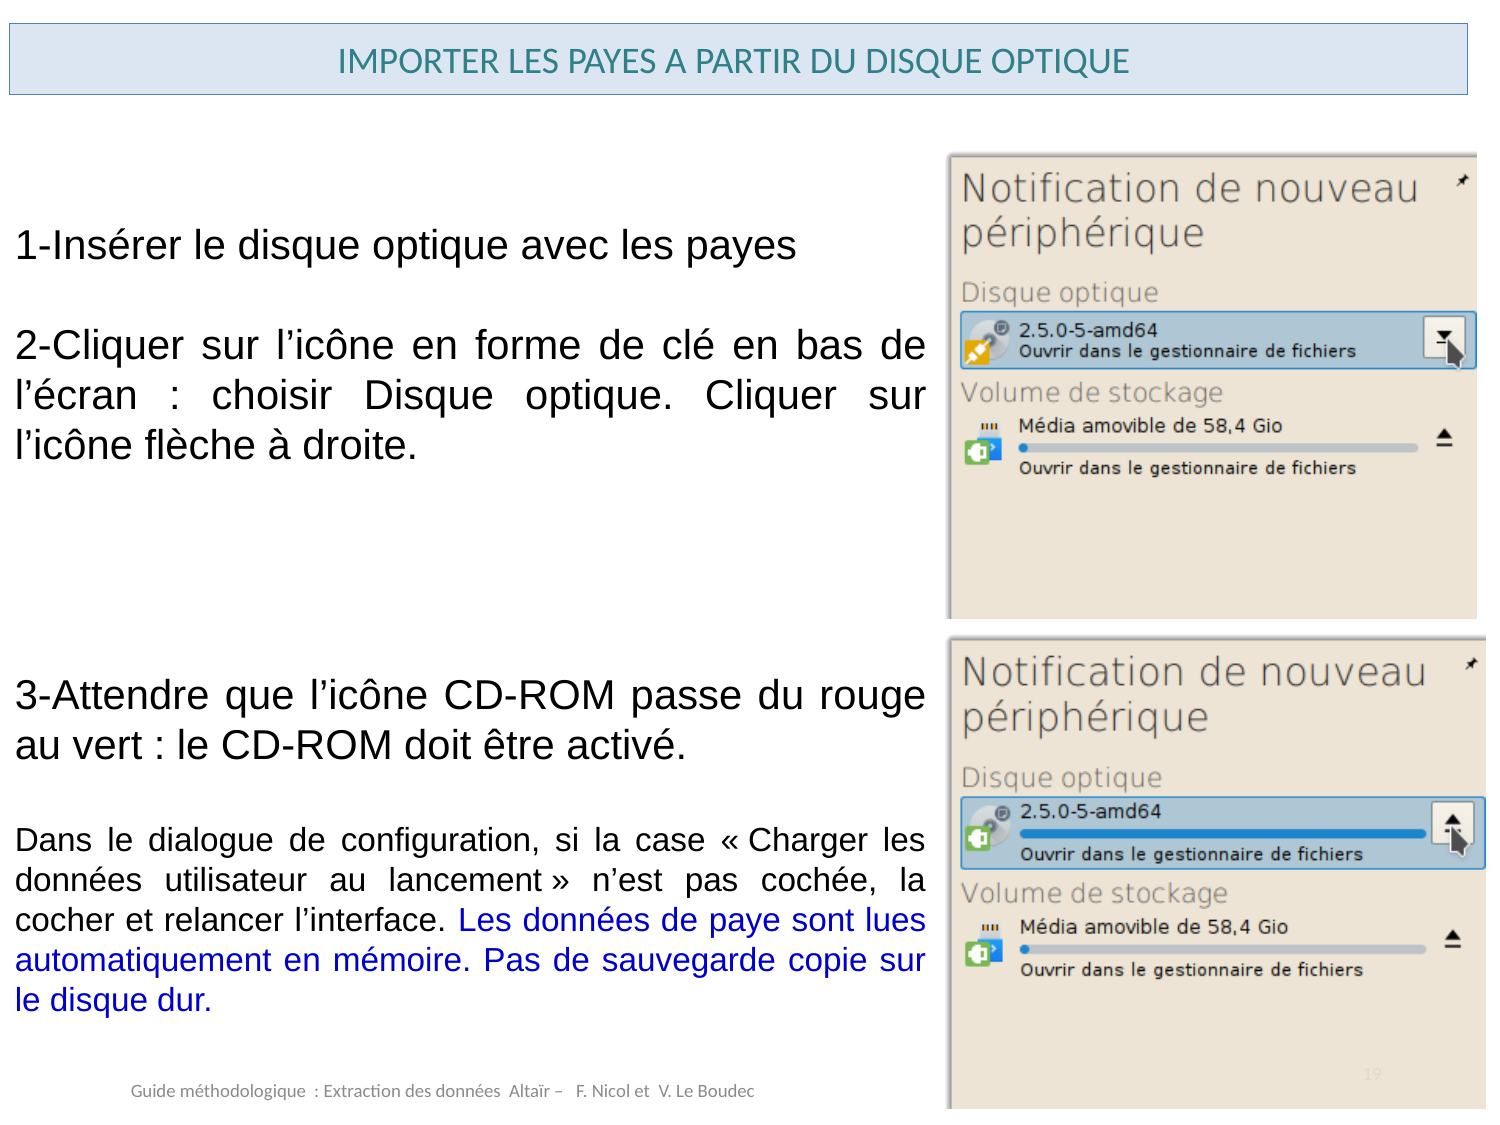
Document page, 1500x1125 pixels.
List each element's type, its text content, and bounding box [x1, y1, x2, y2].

picture [942, 148, 1477, 619]
text_box 1-Insérer le disque optique avec les payes 2-Cliquer sur l’icône en forme de clé en bas de l’écran : choisir Disque optique. Cliquer sur l’icône flèche à droite. 3-Attendre que l’icône CD-ROM passe du rouge au vert : le CD-ROM doit être activé. Dans le dialogue de configuration, si la case « Charger les données utilisateur au lancement » n’est pas cochée, la cocher et relancer l’interface. Les données de paye sont lues automatiquement en mémoire. Pas de sauvegarde copie sur le disque dur. [0, 165, 942, 1125]
picture [942, 631, 1486, 1110]
text_box Guide méthodologique : Extraction des données Altaïr – F. Nicol et V. Le Boudec [11, 1060, 874, 1120]
text_box IMPORTER LES PAYES a partir du disque optique [9, 23, 1468, 95]
